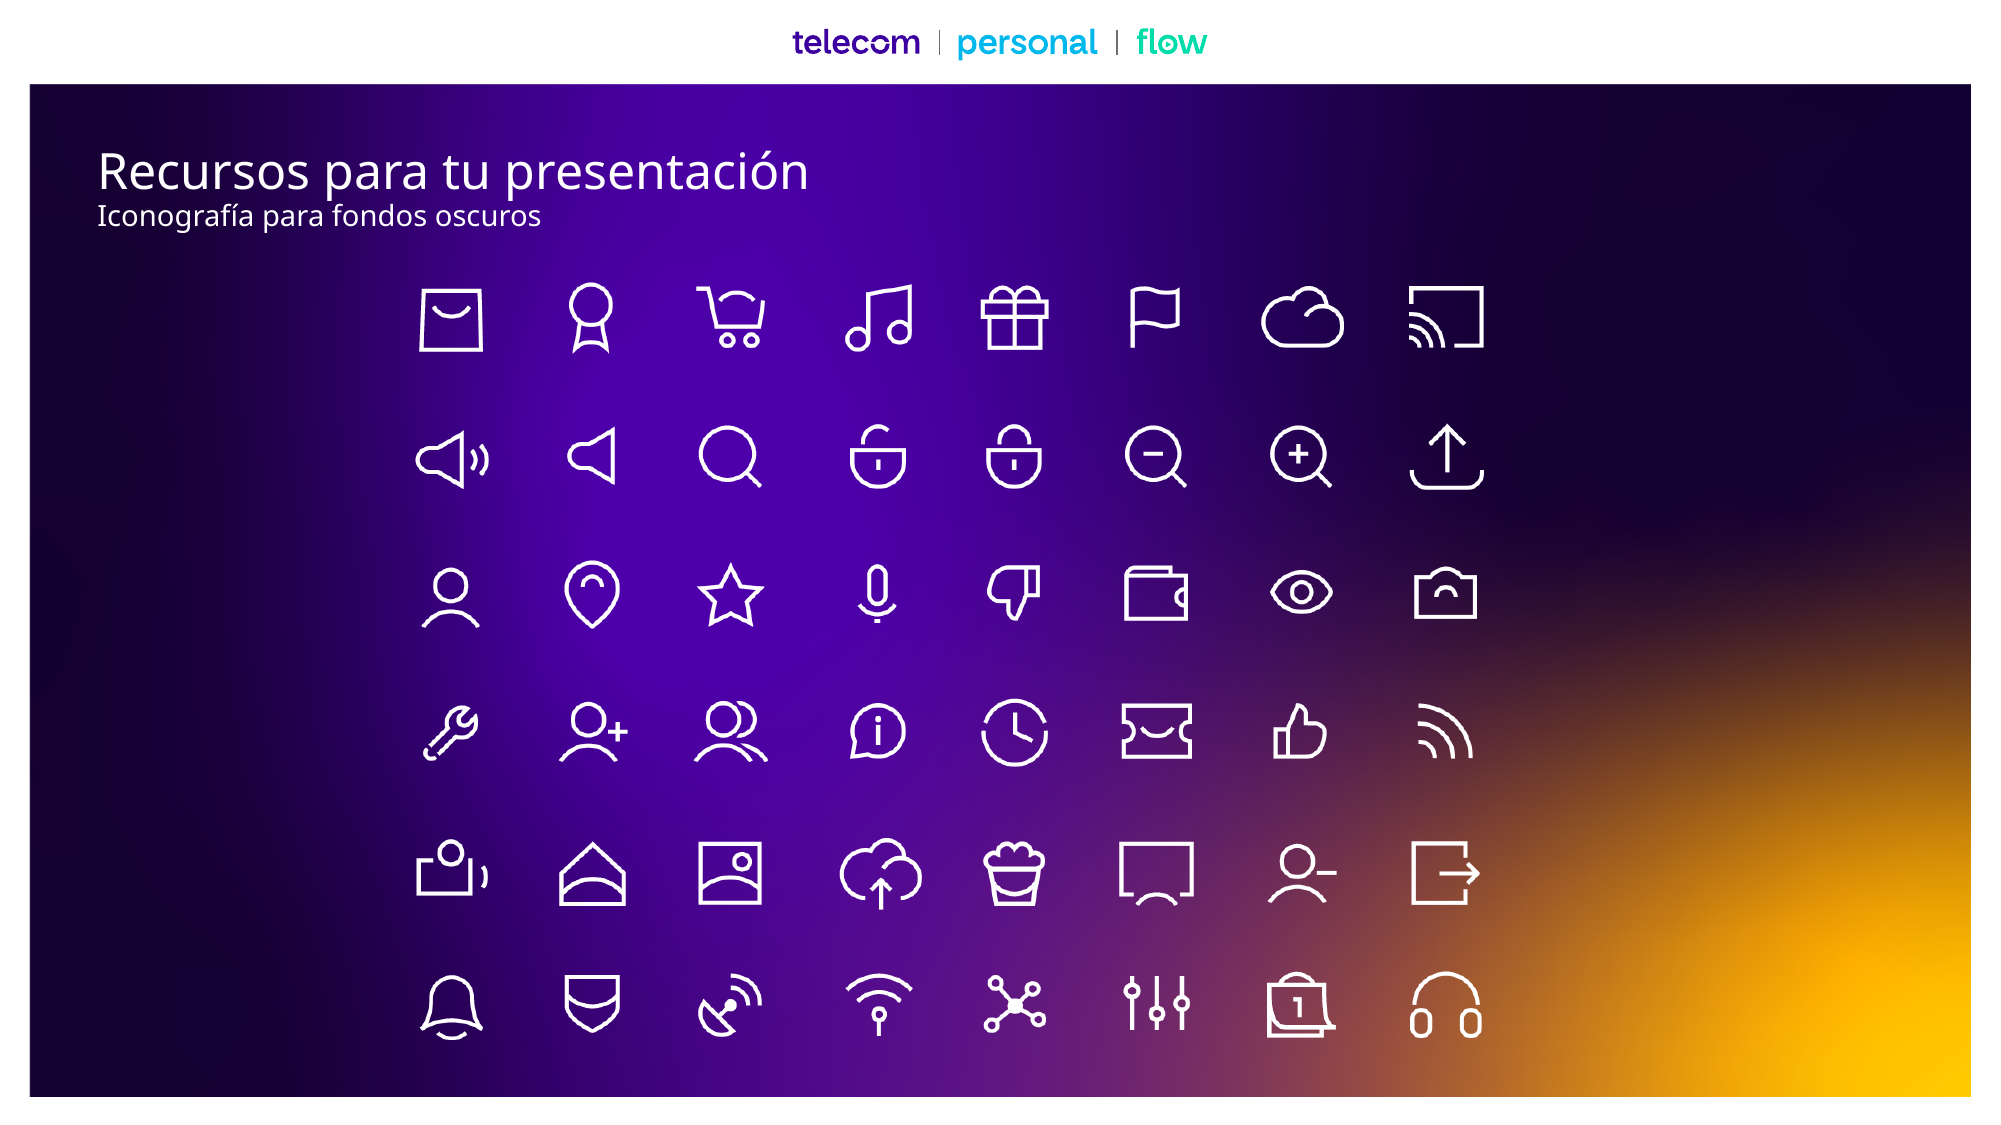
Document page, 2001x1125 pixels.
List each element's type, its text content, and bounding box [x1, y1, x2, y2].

picture [32, 85, 1971, 1097]
text_box Iconografía para fondos oscuros [82, 189, 928, 240]
text_box Recursos para tu presentación [82, 131, 928, 189]
